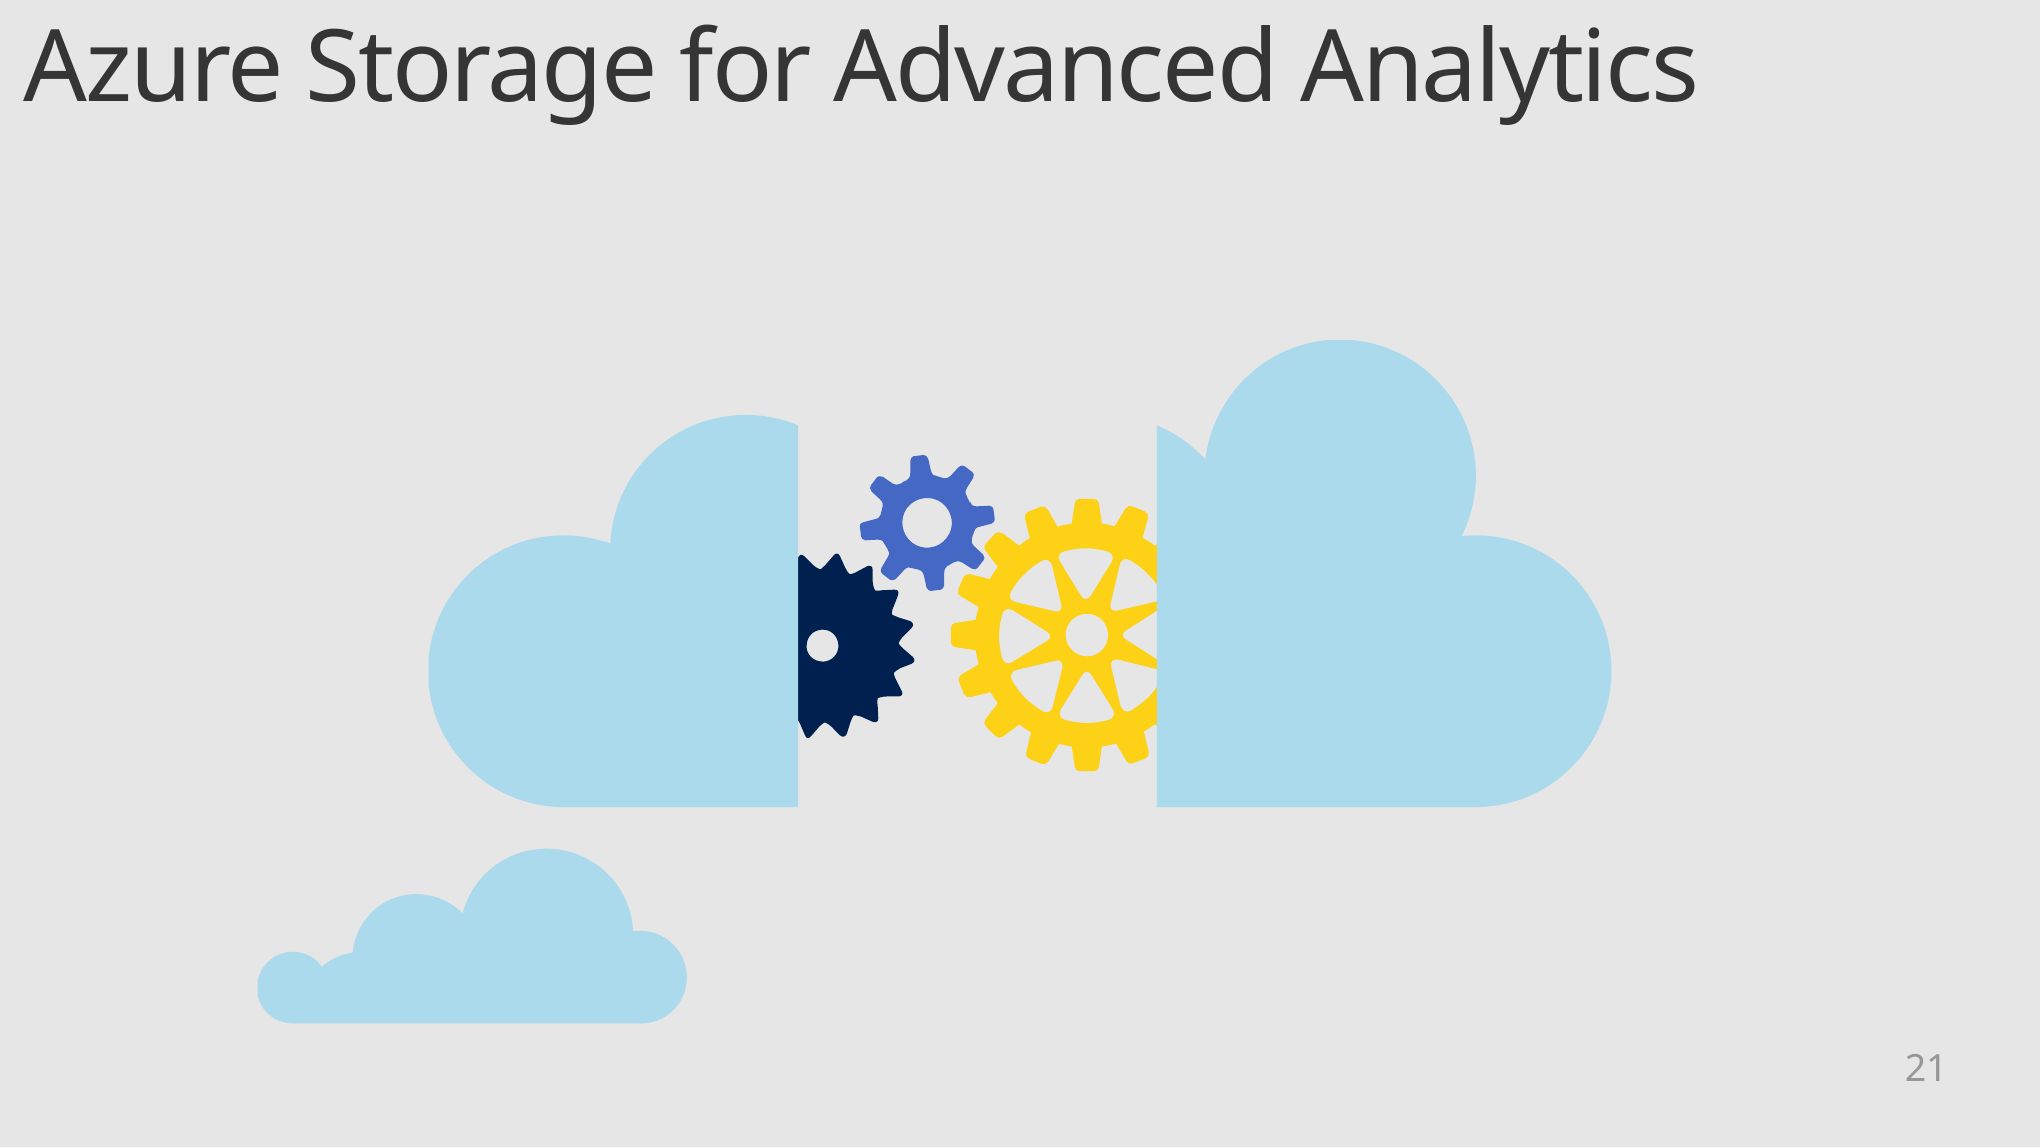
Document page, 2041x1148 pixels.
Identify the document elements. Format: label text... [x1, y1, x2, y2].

picture [257, 848, 688, 1025]
picture [428, 339, 1612, 808]
title Azure Storage for Advanced Analytics [0, 0, 2041, 146]
slide_number 21 [1890, 1036, 2041, 1099]
